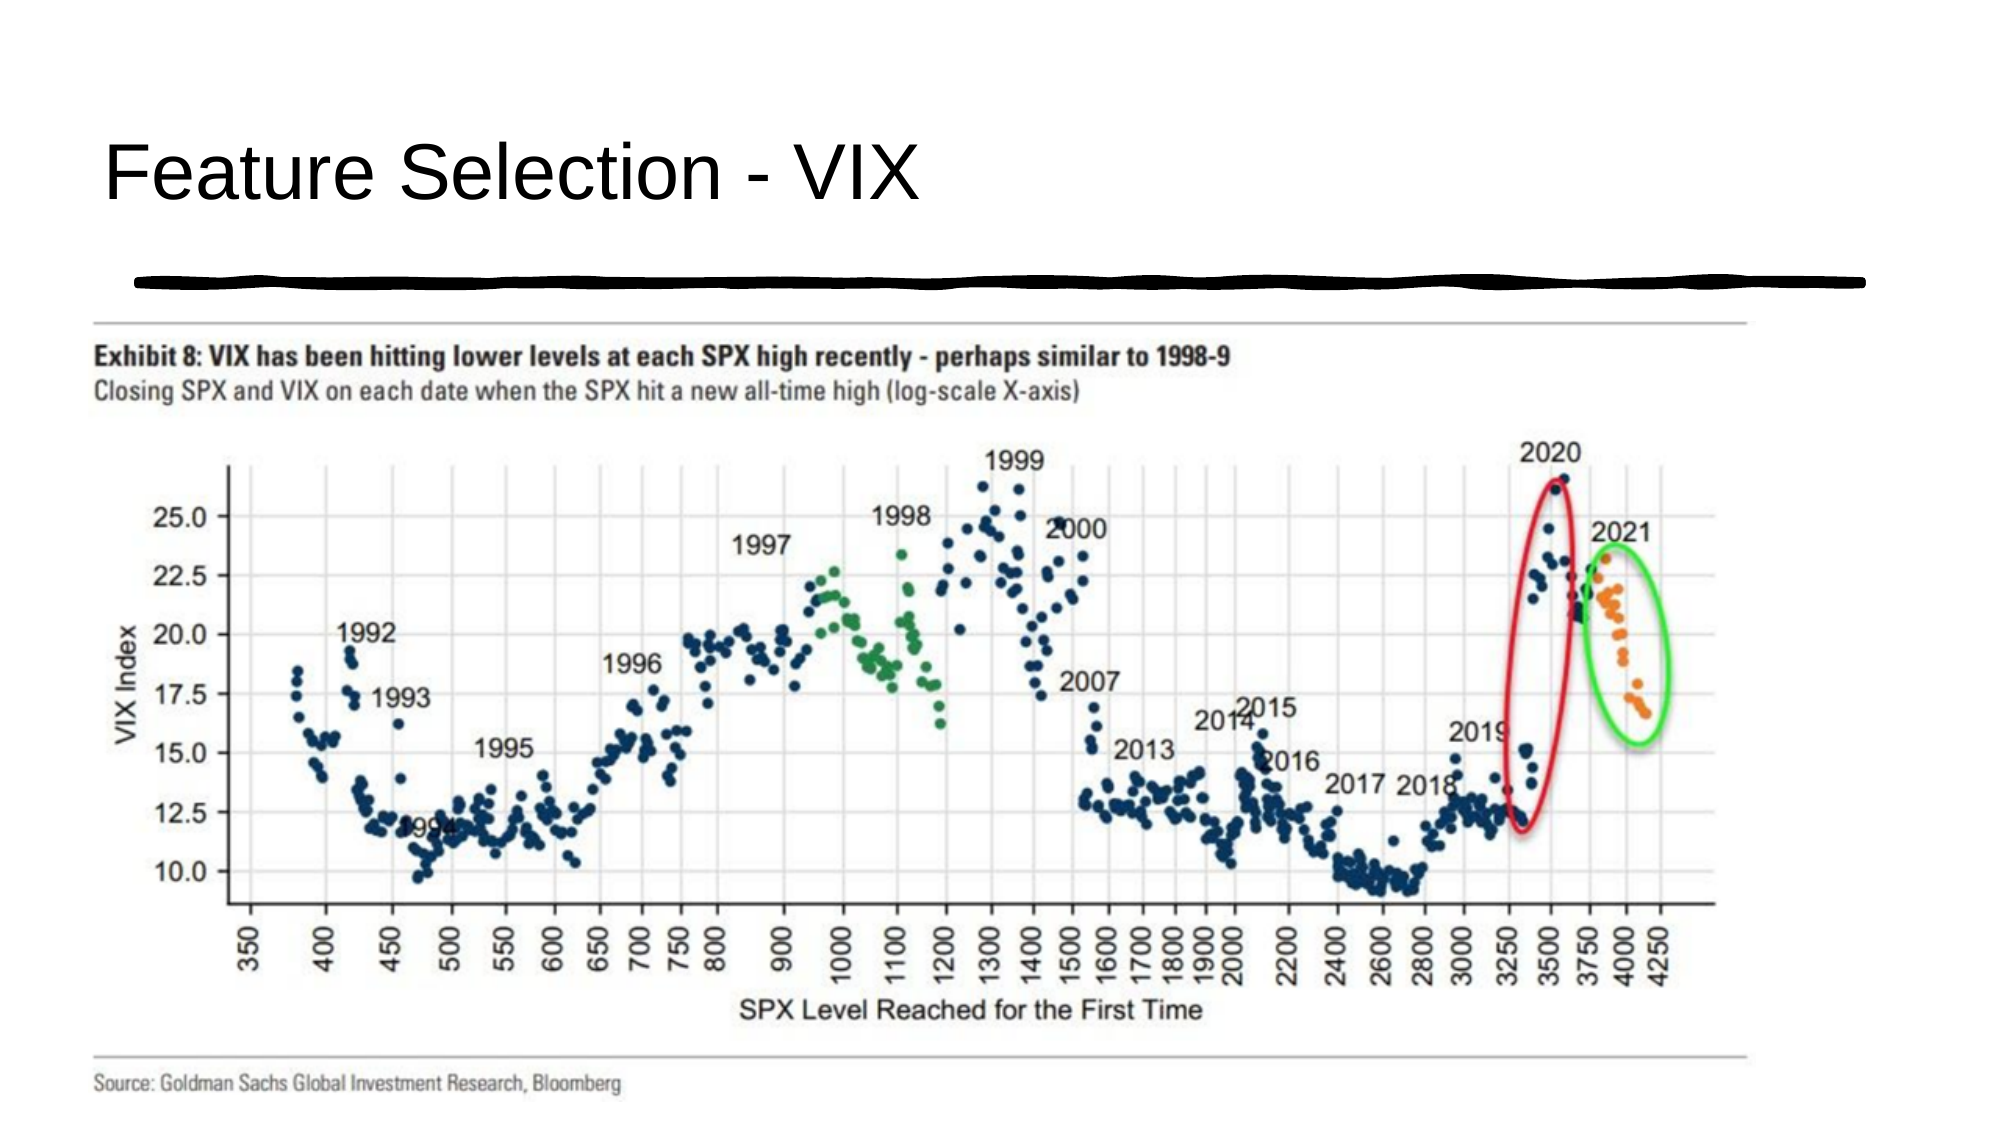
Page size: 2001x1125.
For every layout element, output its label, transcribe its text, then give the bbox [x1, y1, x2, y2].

title Feature Selection - VIX [88, 82, 1439, 224]
picture [88, 321, 1756, 1102]
